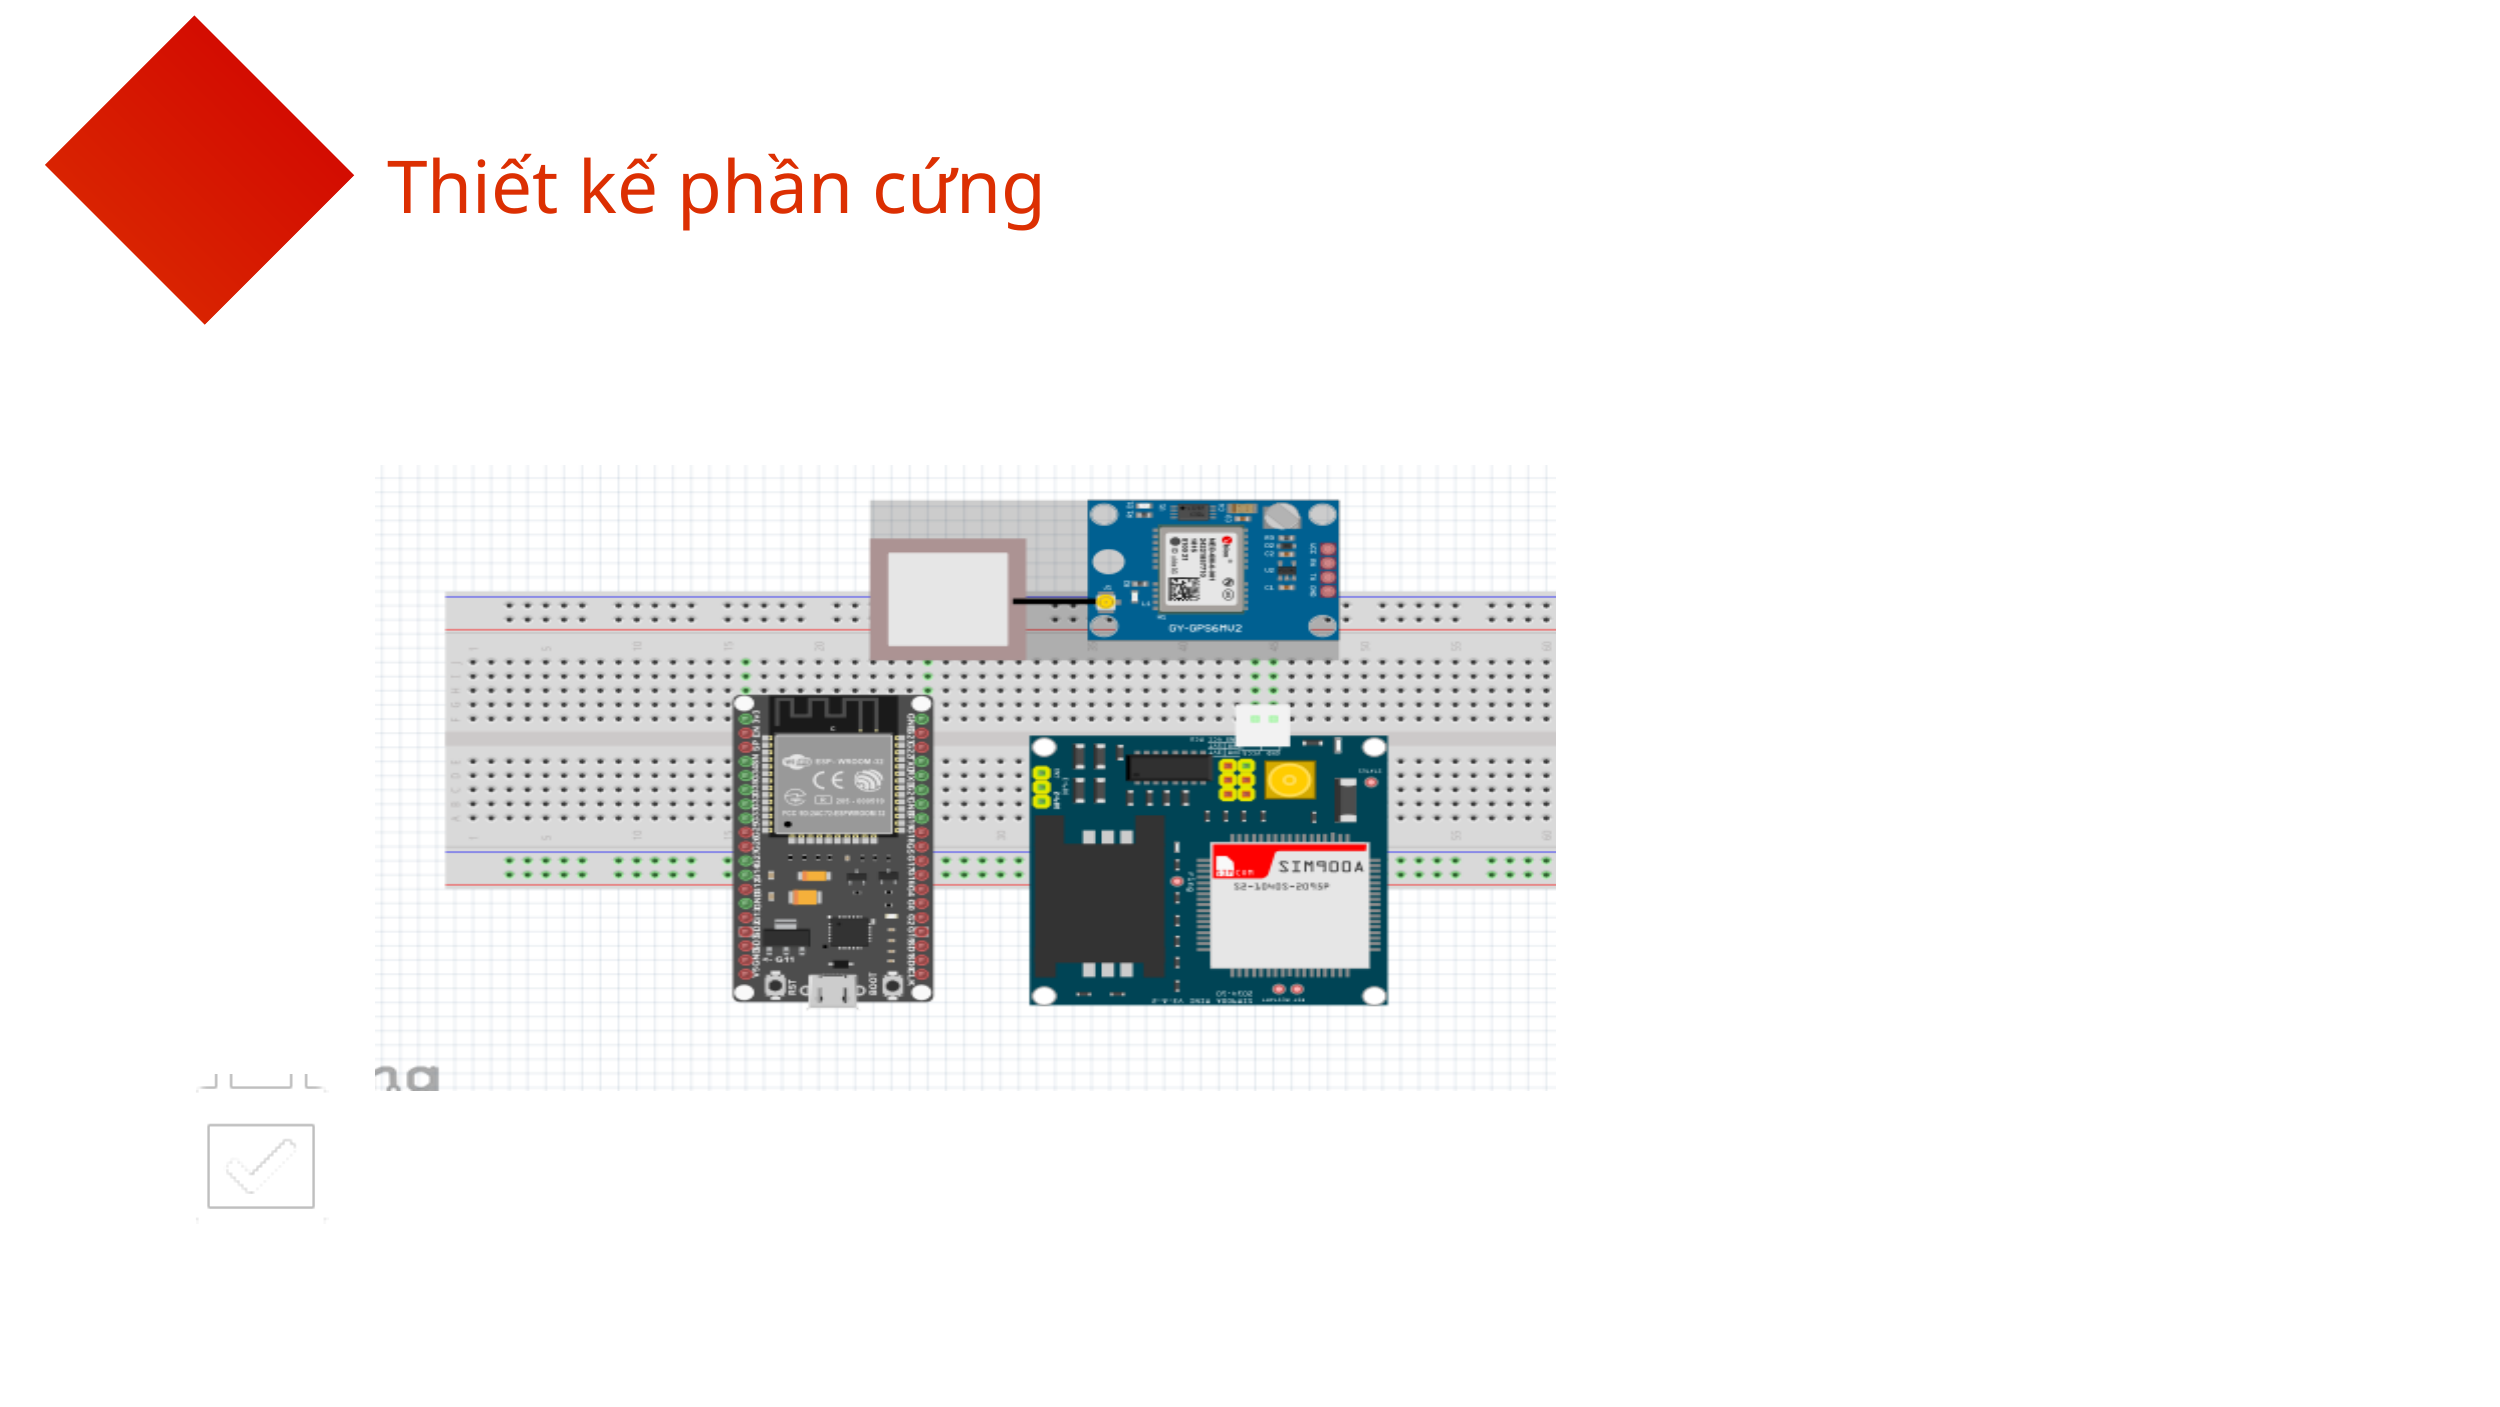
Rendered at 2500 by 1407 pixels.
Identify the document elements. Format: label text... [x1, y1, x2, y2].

text_box Thiết kế phần cứng [387, 140, 1443, 263]
text_box [195, 1074, 330, 1224]
text_box [45, 15, 355, 325]
picture [374, 465, 1556, 1091]
